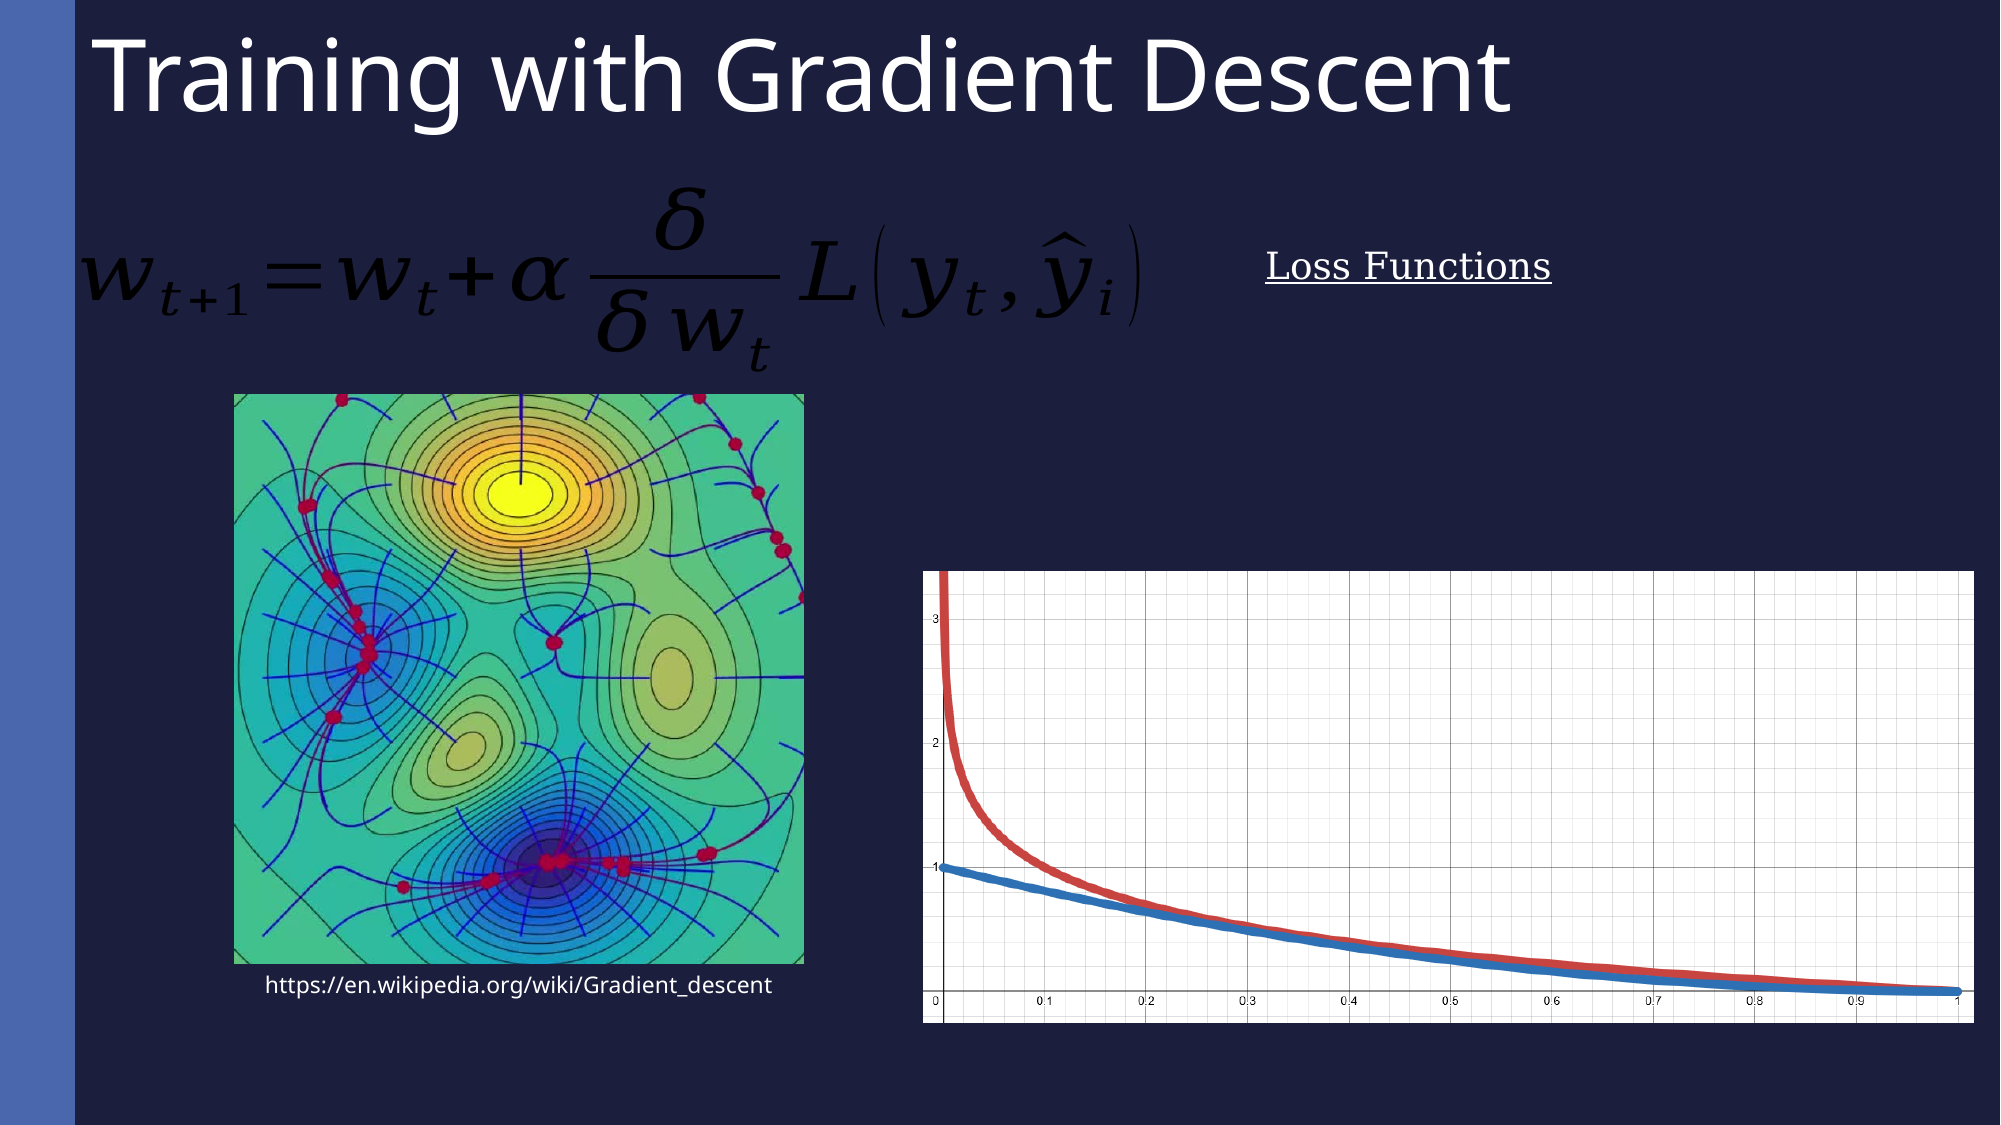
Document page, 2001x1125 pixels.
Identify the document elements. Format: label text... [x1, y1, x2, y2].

title Training with Gradient Descent [76, 0, 1933, 140]
picture [923, 571, 1974, 1023]
text_box https://en.wikipedia.org/wiki/Gradient_descent [250, 973, 788, 1006]
picture [234, 393, 805, 964]
